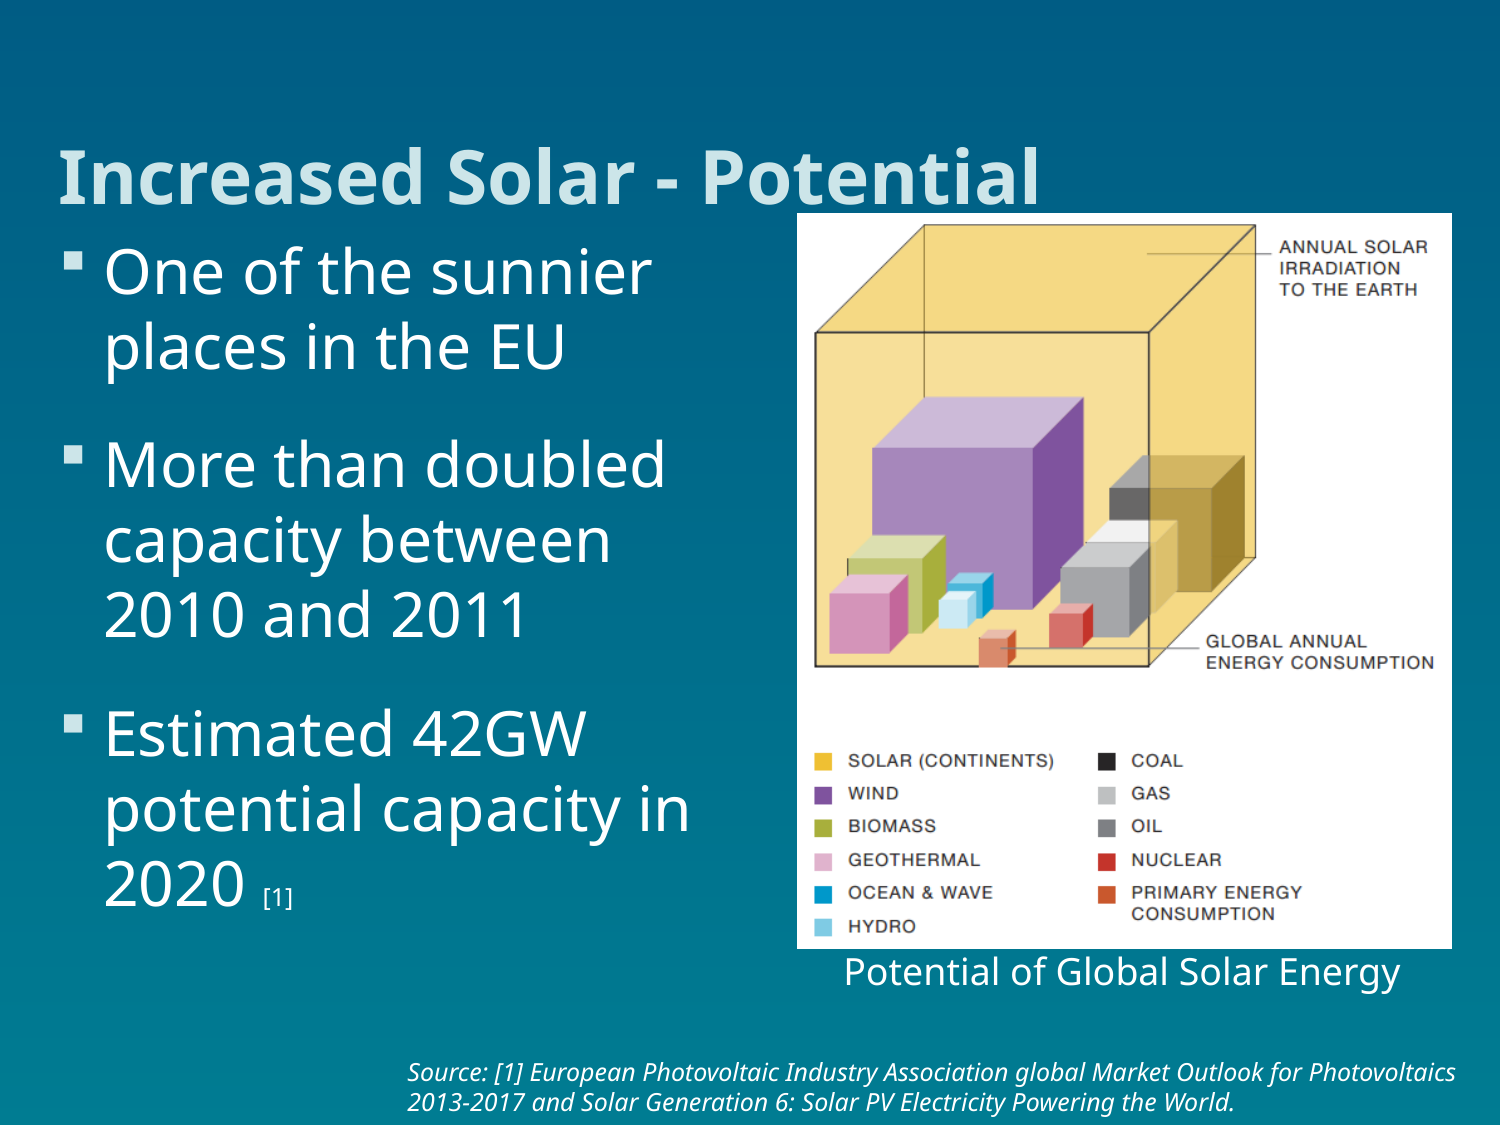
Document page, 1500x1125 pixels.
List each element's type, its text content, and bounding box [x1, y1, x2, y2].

text_box Potential of Global Solar Energy [762, 948, 1483, 1024]
picture [793, 214, 1454, 949]
list One of the sunnier places in the EU More than doubled capacity between 2010 and 2011 Estimated 42GW potential capacity in 2020 [1] [58, 231, 721, 1018]
text_box Source: [1] European Photovoltaic Industry Association global Market Outlook for Photovoltaics 2013-2017 and Solar Generation 6: Solar PV Electricity Powering the World. [407, 1056, 1500, 1125]
title Increased Solar - Potential [58, 0, 1442, 220]
